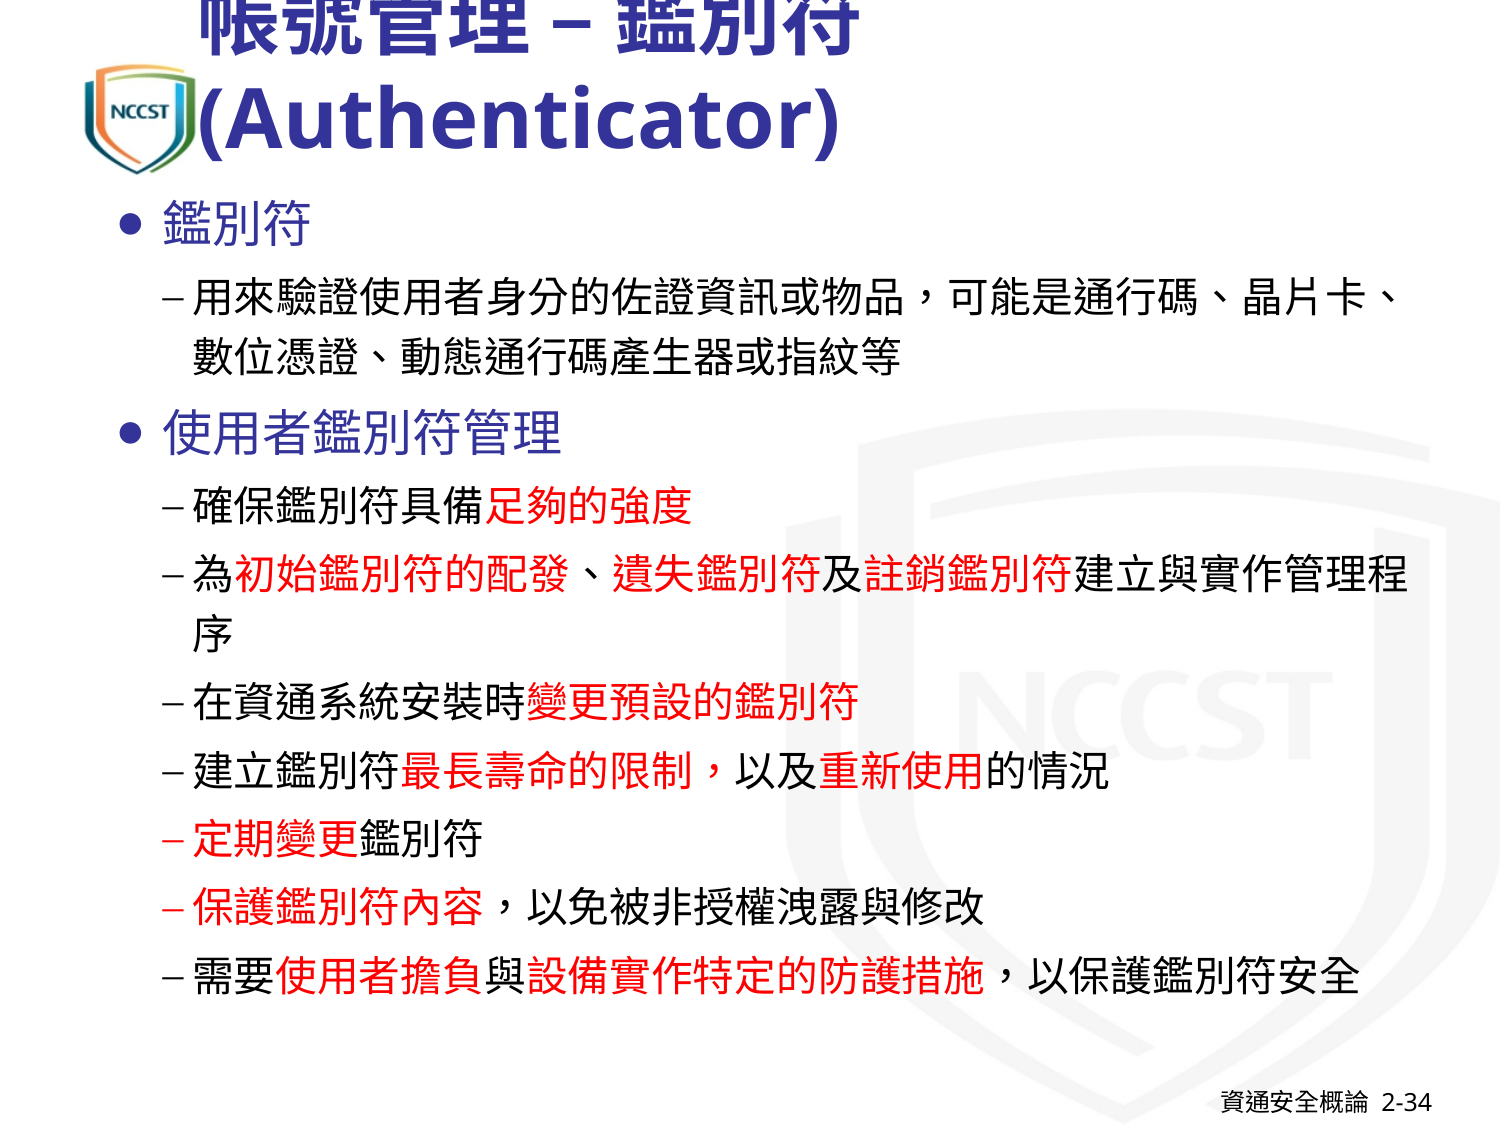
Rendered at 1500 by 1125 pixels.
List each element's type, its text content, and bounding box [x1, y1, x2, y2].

title 帳號管理 – 鑑別符(Authenticator) [183, 19, 1500, 173]
picture [0, 0, 1500, 1125]
list 鑑別符 用來驗證使用者身分的佐證資訊或物品，可能是通行碼、晶片卡、數位憑證、動態通行碼產生器或指紋等 使用者鑑別符管理 確保鑑別符具備足夠的強度 為初始鑑別符的配發、遺失鑑別符及註銷鑑別符建立與實作管理程序 在資通系統安裝時變更預設的鑑別符 建立鑑別符最長壽命的限制，以及重新使用的情況 定期變更鑑別符 保護鑑別符內容，以免被非授權洩露與修改 需要使用者擔負與設備實作特定的防護措施，以保護鑑別符安全 [100, 172, 1425, 1031]
